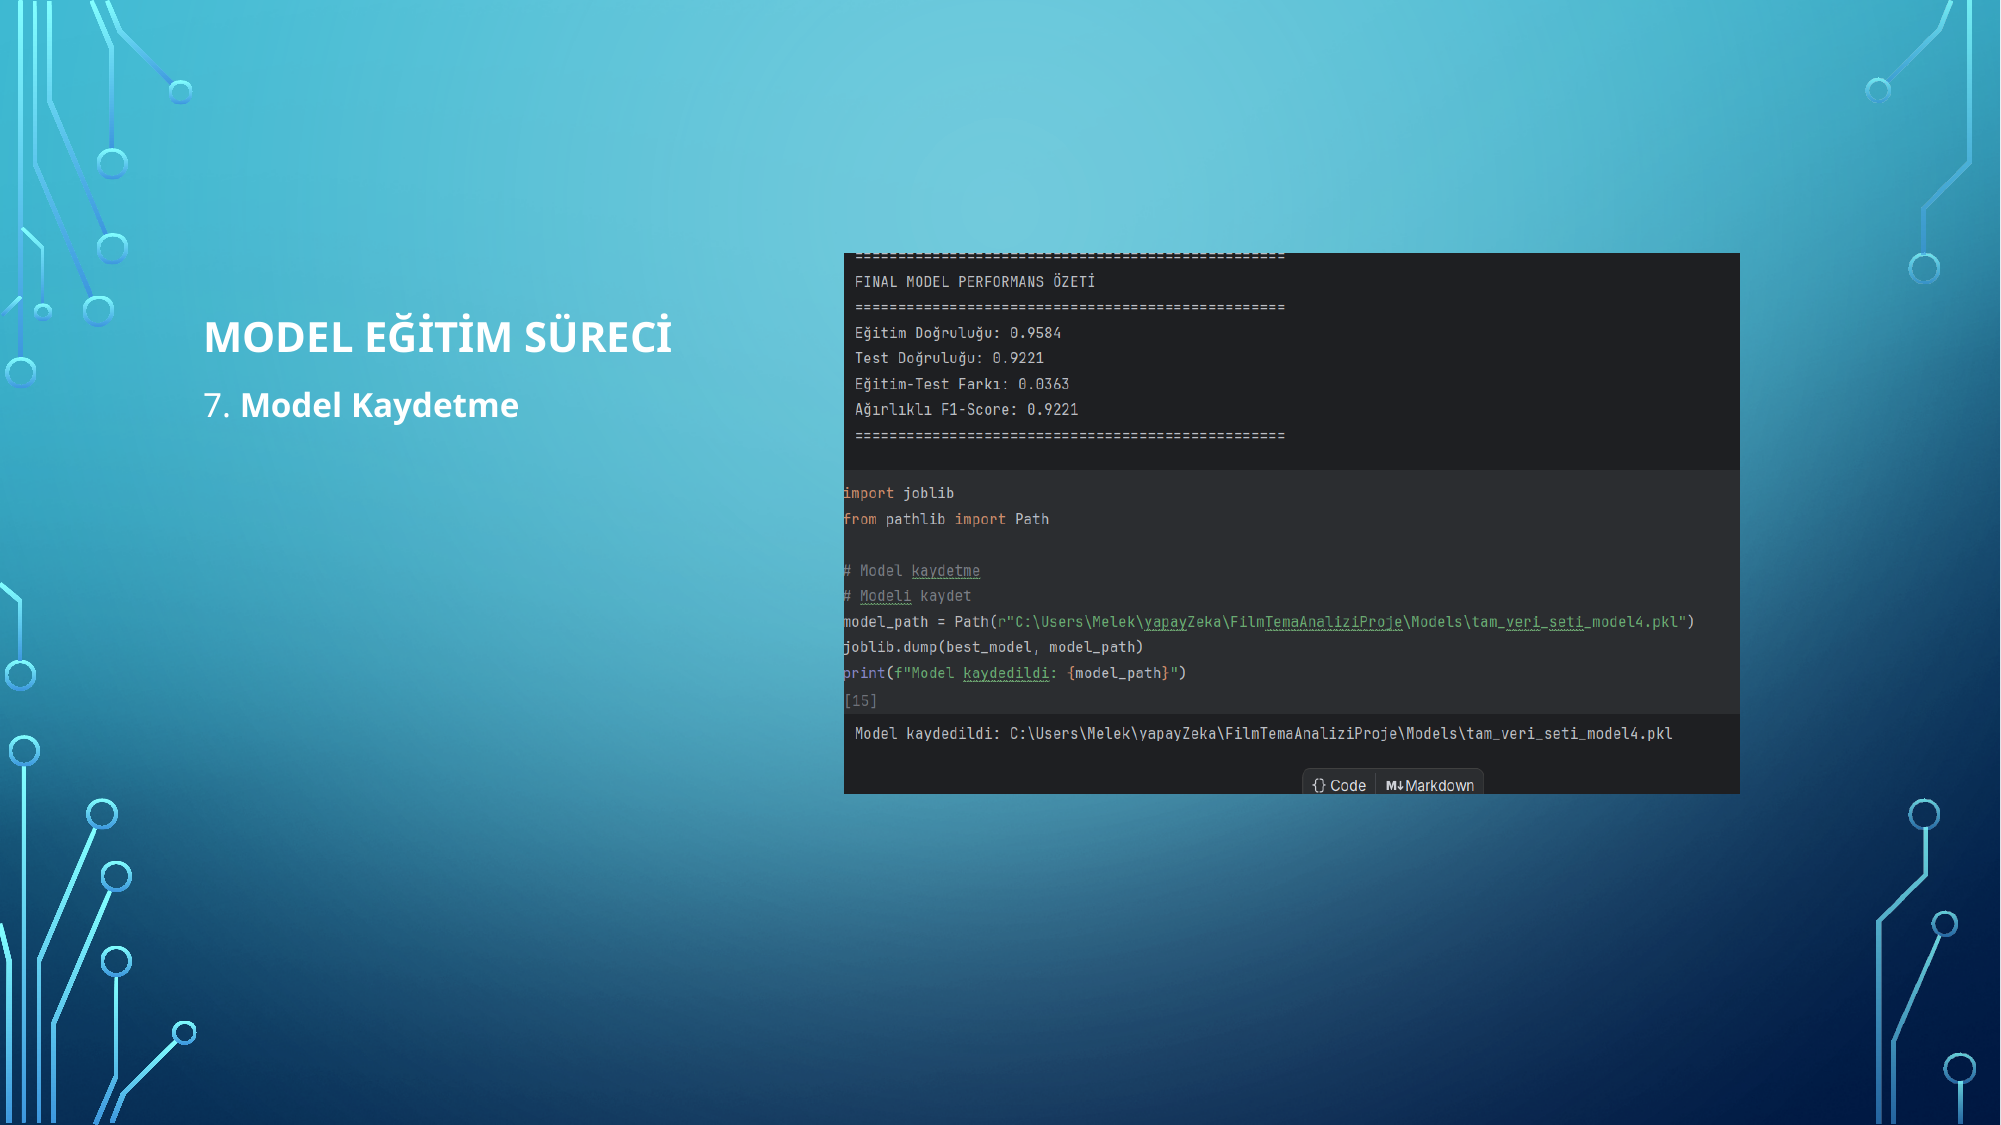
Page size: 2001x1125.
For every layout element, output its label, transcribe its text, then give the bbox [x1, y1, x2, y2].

list 7. Model Kaydetme [188, 369, 821, 950]
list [844, 253, 1740, 794]
title Model Eğitim süreci [188, 99, 821, 369]
